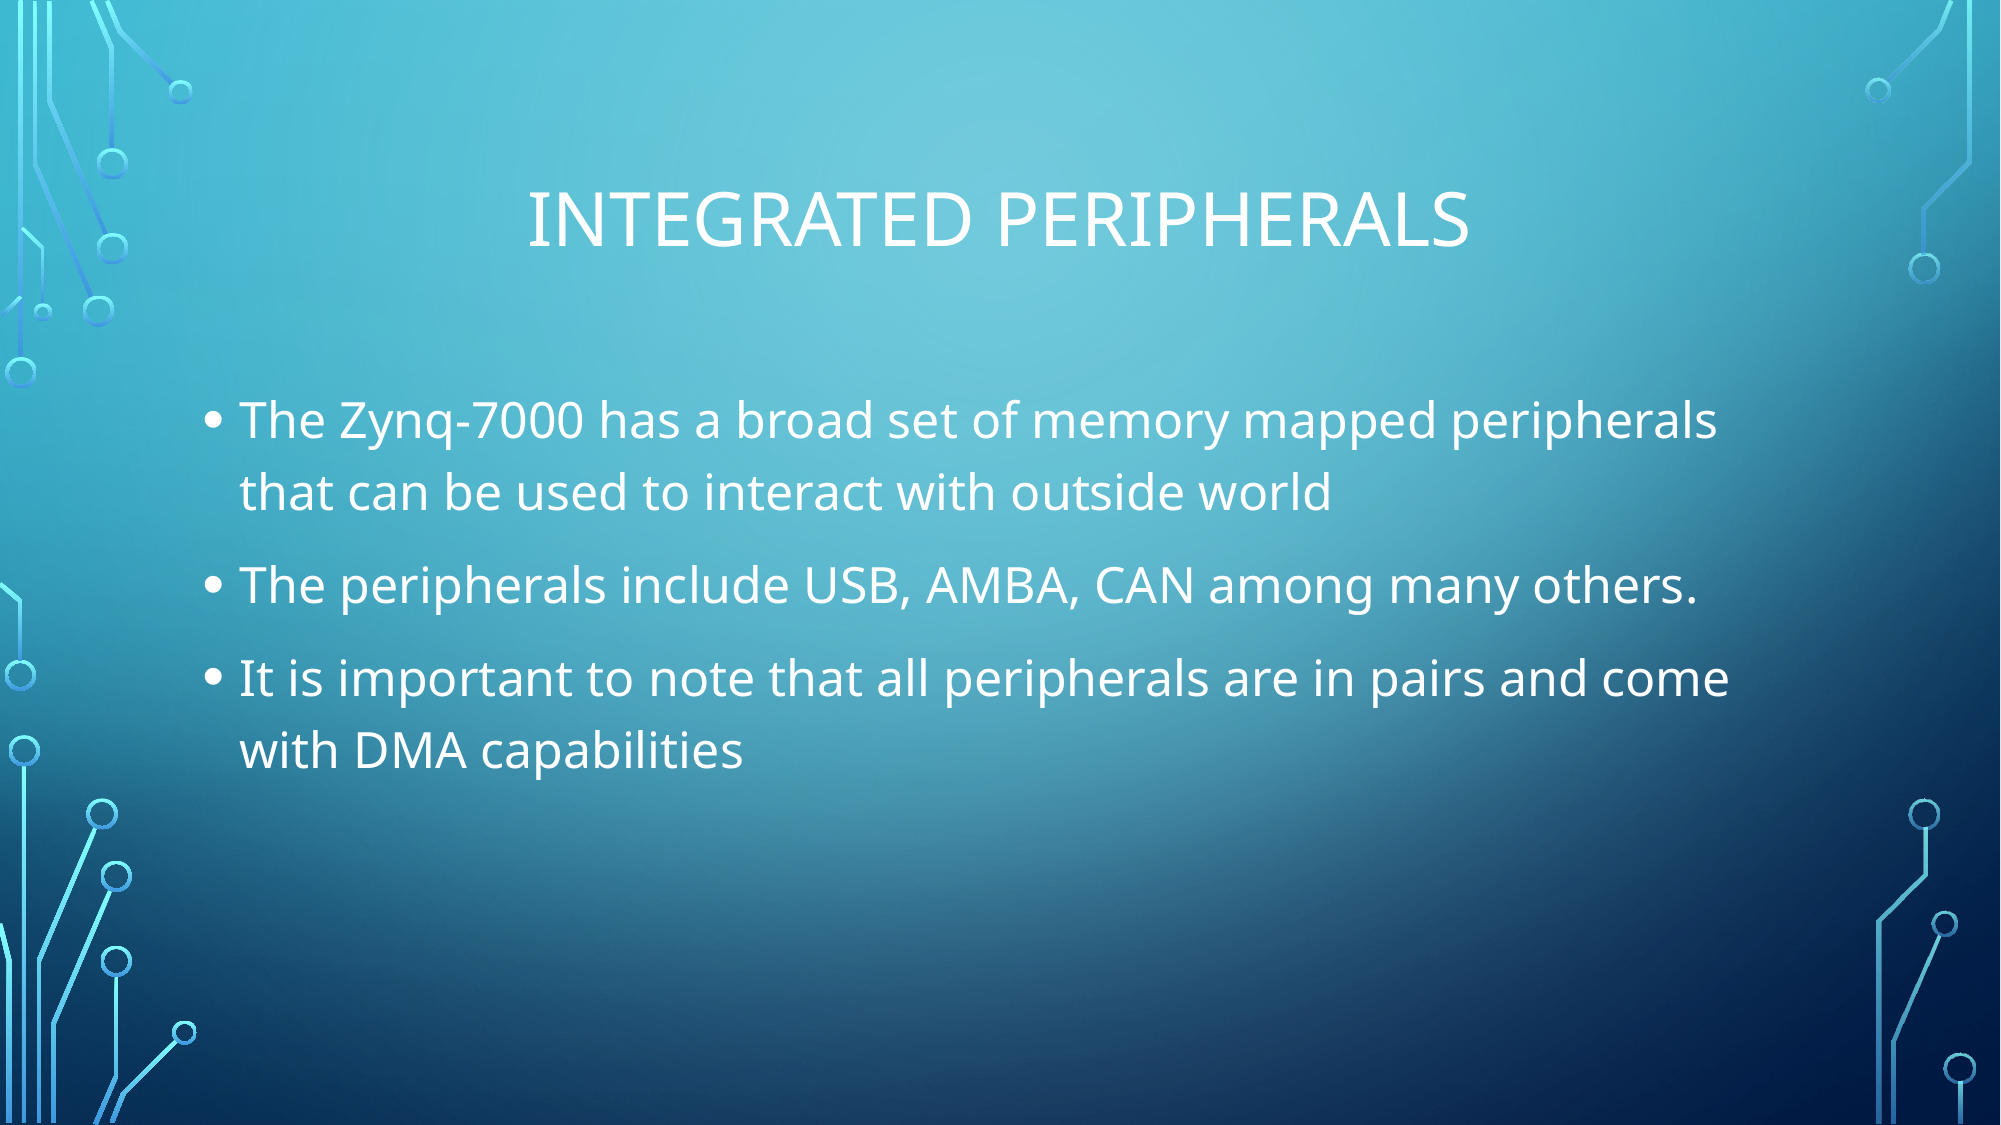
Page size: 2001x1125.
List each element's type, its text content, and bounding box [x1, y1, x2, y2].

list The Zynq-7000 has a broad set of memory mapped peripherals that can be used to interact with outside world The peripherals include USB, AMBA, CAN among many others. It is important to note that all peripherals are in pairs and come with DMA capabilities [187, 369, 1813, 950]
title Integrated Peripherals [187, 101, 1813, 344]
